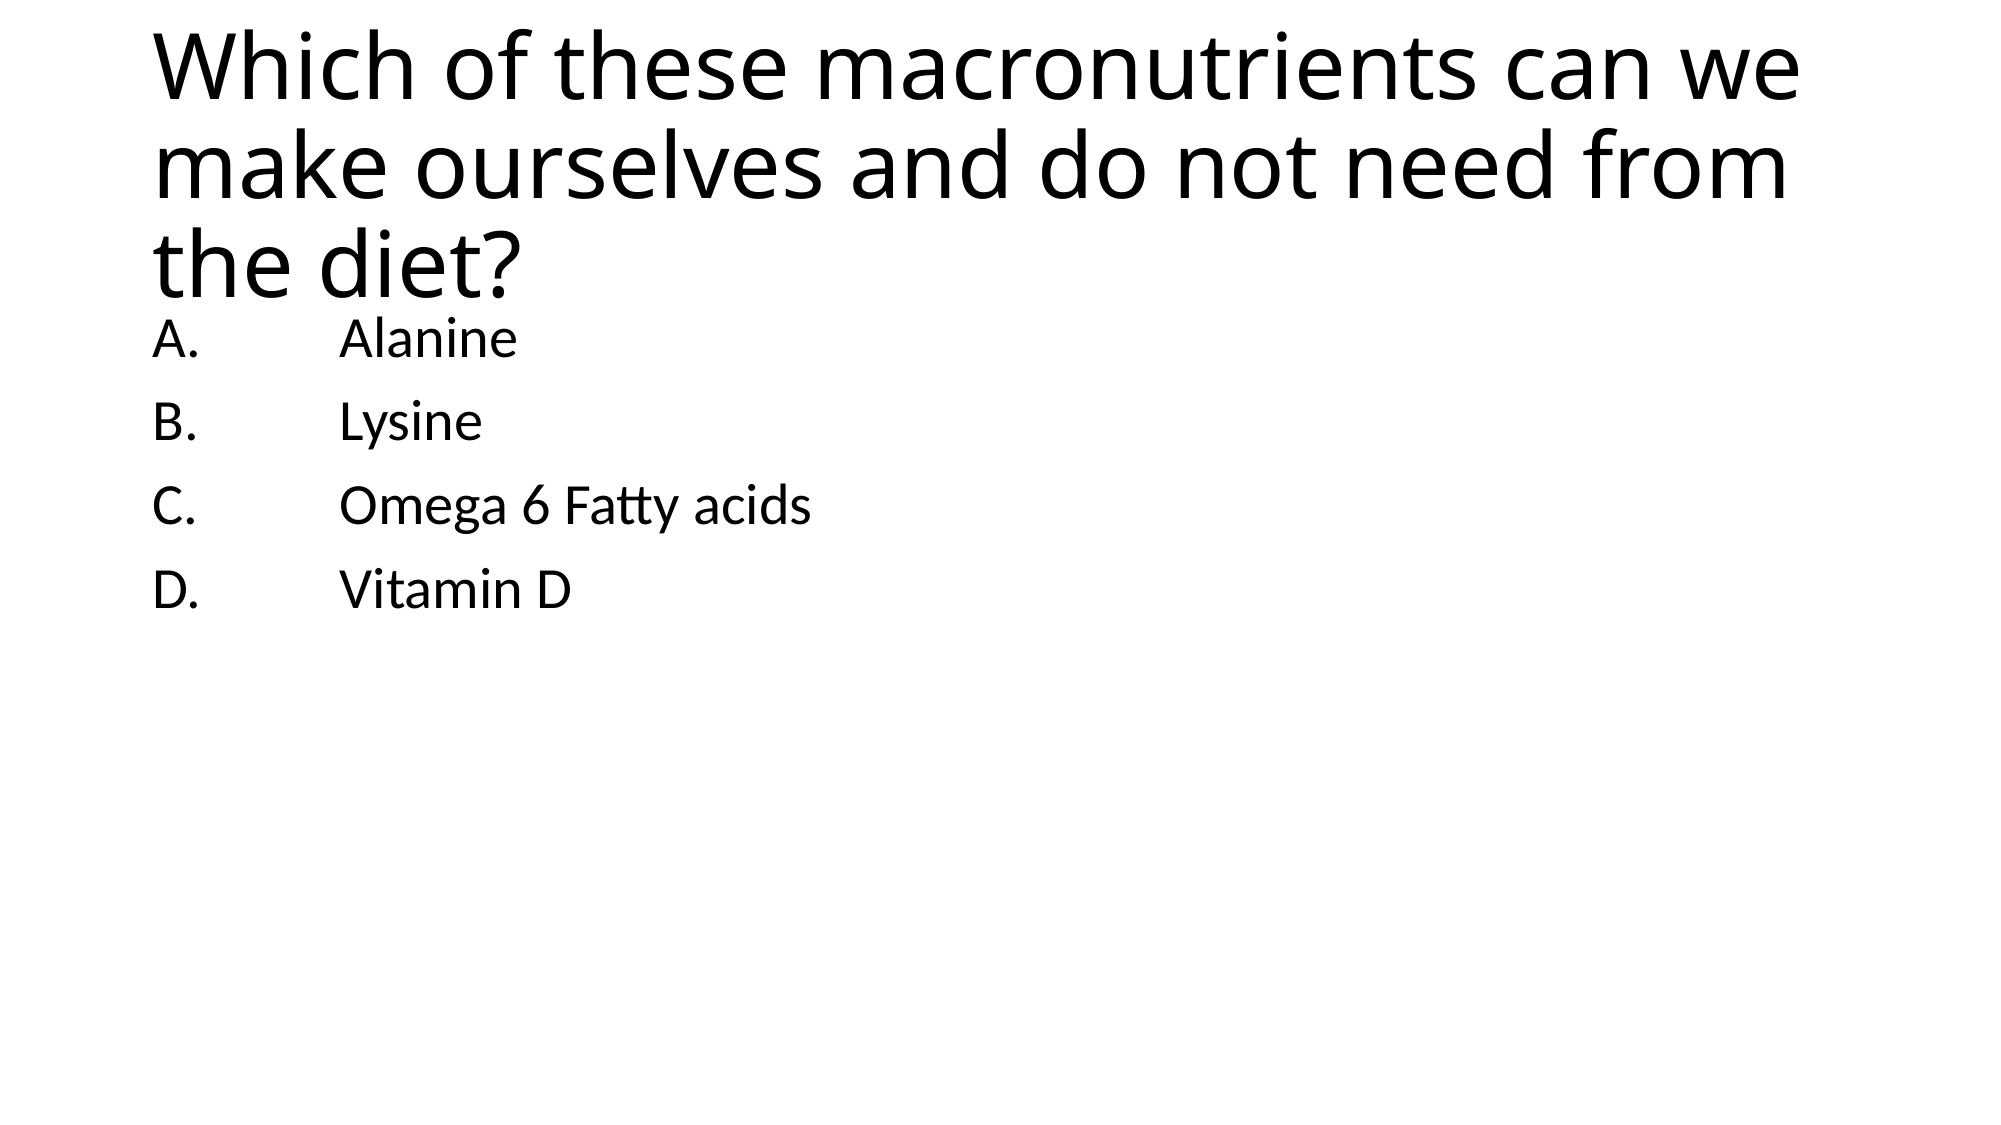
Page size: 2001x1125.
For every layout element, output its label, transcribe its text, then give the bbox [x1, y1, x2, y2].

title Which of these macronutrients can we make ourselves and do not need from the diet? [137, 59, 1863, 278]
list Alanine Lysine Omega 6 Fatty acids Vitamin D [137, 299, 1863, 1014]
